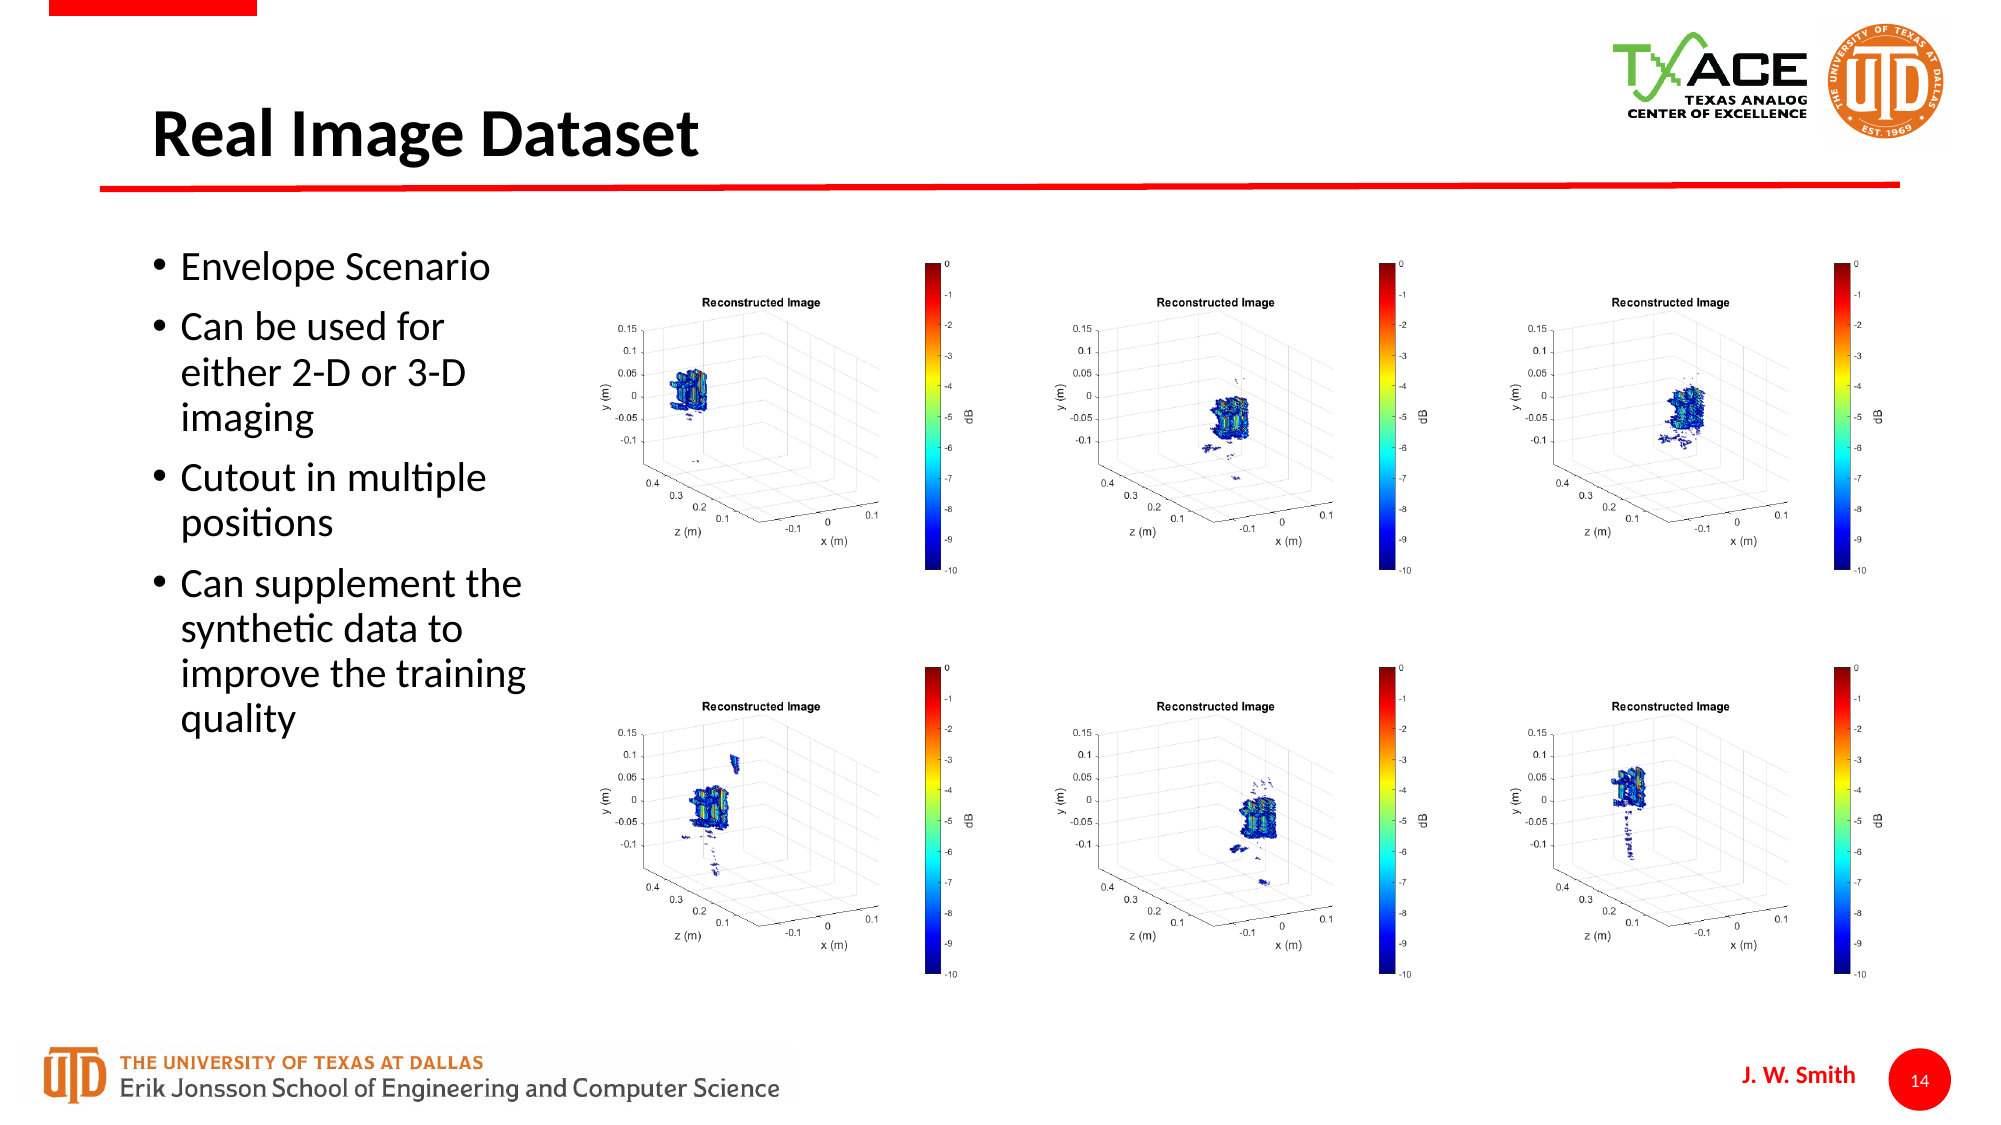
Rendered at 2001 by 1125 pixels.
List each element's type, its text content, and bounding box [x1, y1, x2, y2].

picture [1488, 639, 1903, 1015]
picture [578, 235, 994, 611]
picture [578, 639, 994, 1015]
picture [1033, 235, 1448, 611]
picture [1488, 235, 1903, 611]
picture [1613, 32, 1807, 59]
list Envelope Scenario Can be used for either 2-D or 3-D imaging Cutout in multiple positions Can supplement the synthetic data to improve the training quality [137, 236, 561, 1014]
title Real Image Dataset [137, 59, 1863, 209]
picture [16, 1045, 796, 1105]
picture [1819, 15, 1952, 147]
picture [1033, 639, 1448, 1015]
